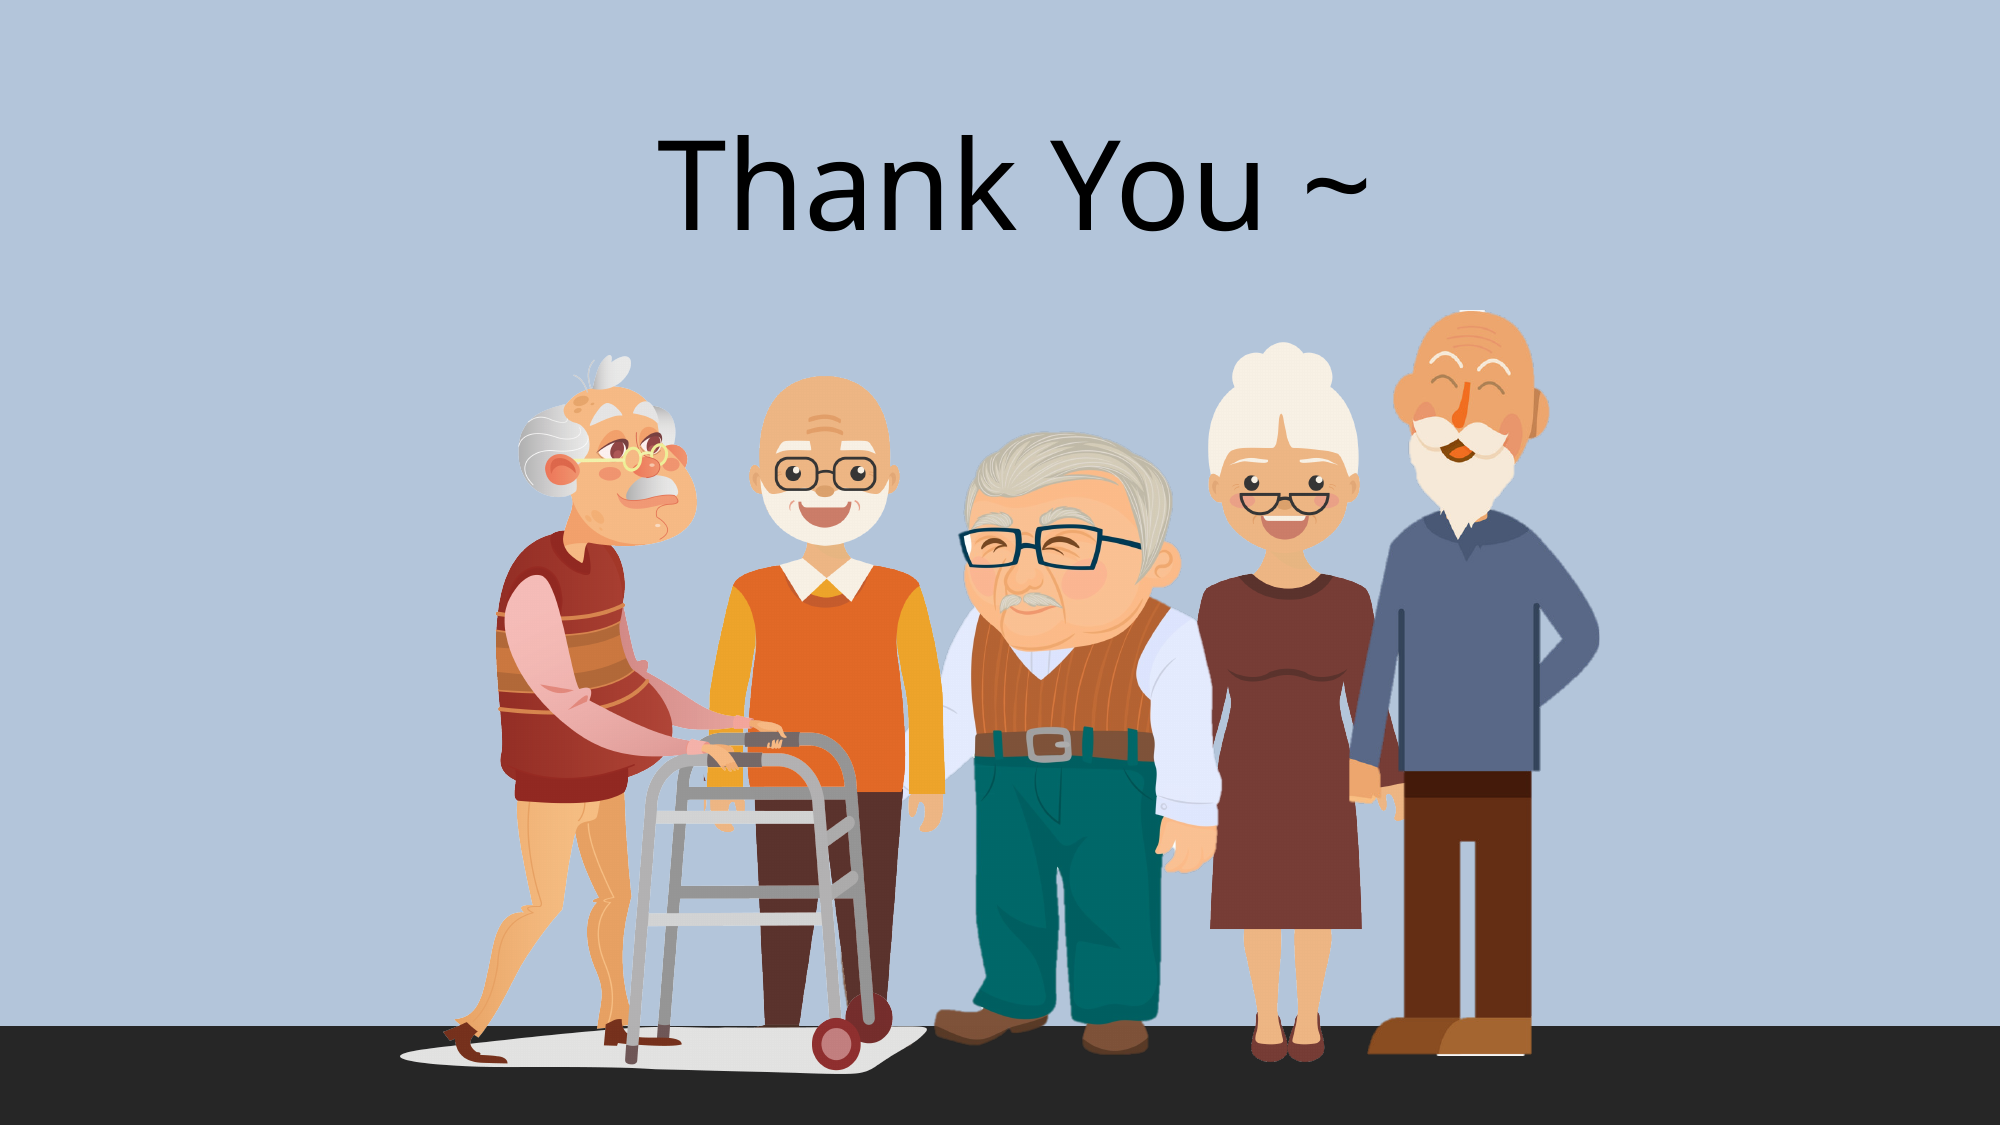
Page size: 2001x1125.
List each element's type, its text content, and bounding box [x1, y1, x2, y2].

title Thank You ~ [265, 0, 1766, 266]
picture [400, 310, 1600, 1114]
text_box [0, 1025, 2000, 1125]
